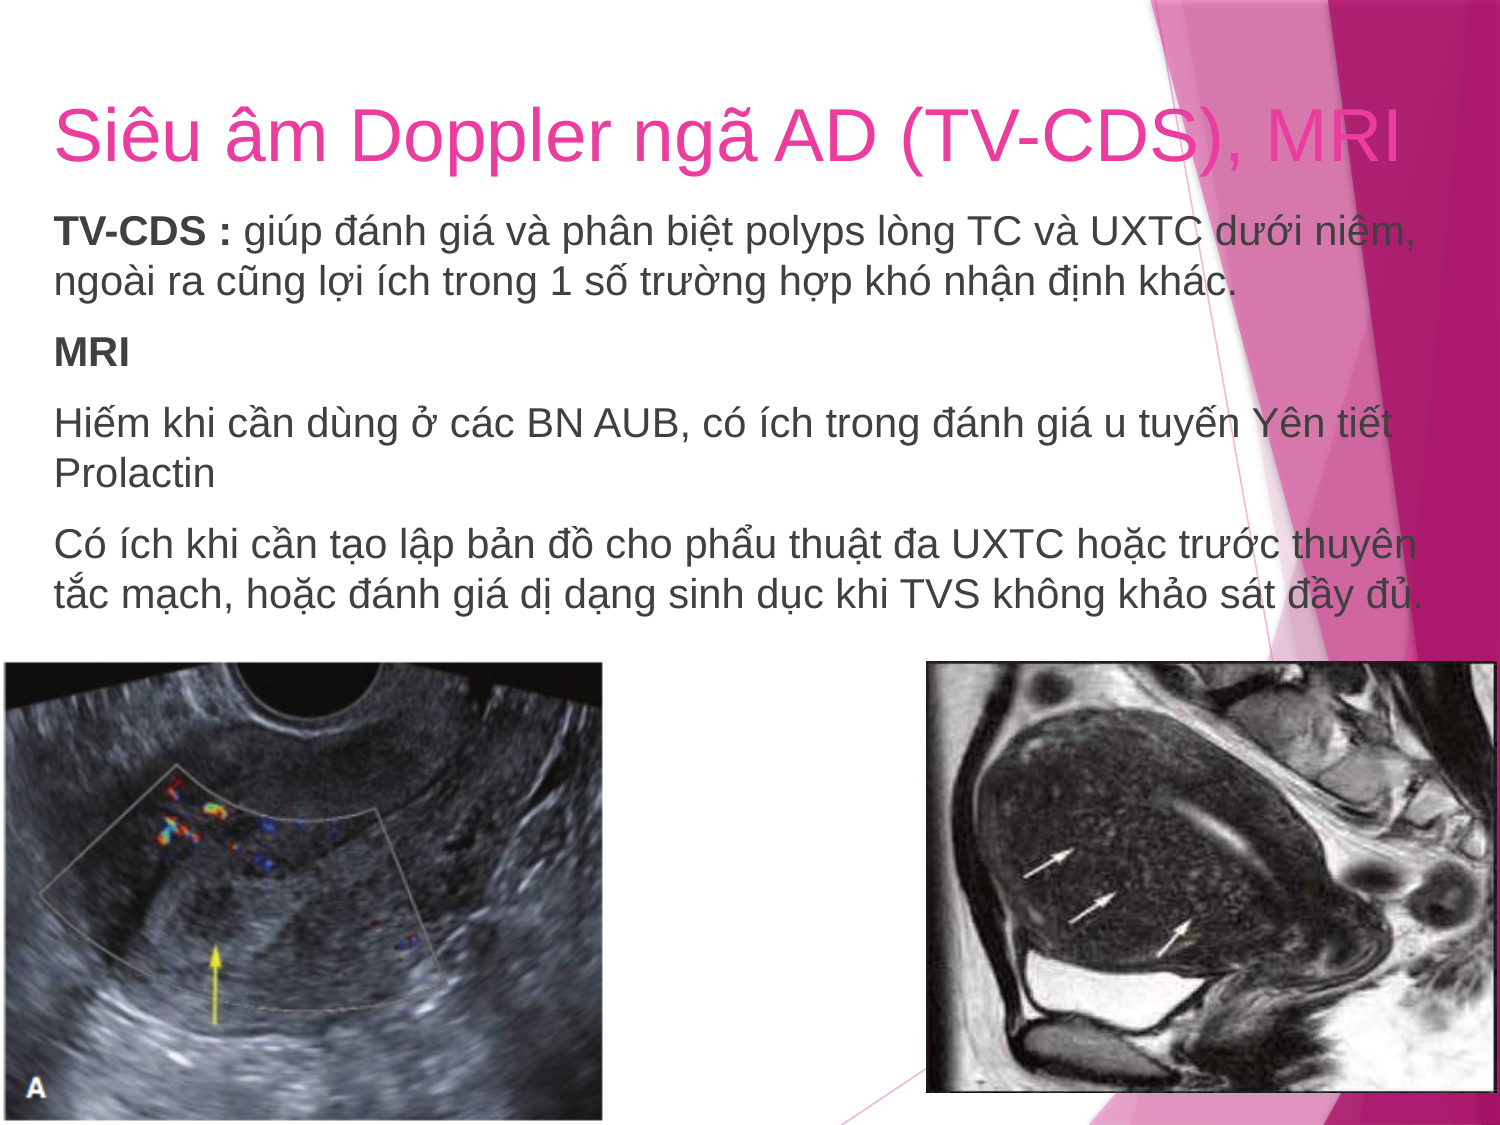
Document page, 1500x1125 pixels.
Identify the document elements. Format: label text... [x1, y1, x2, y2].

title Siêu âm Doppler ngã AD (TV-CDS), MRI [38, 78, 1500, 237]
picture [0, 661, 612, 1125]
picture [925, 661, 1498, 1094]
list TV-CDS : giúp đánh giá và phân biệt polyps lòng TC và UXTC dưới niêm, ngoài ra cũng lợi ích trong 1 số trường hợp khó nhận định khác. MRI Hiếm khi cần dùng ở các BN AUB, có ích trong đánh giá u tuyến Yên tiết Prolactin Có ích khi cần tạo lập bản đồ cho phẩu thuật đa UXTC hoặc trước thuyên tắc mạch, hoặc đánh giá dị dạng sinh dục khi TVS không khảo sát đầy đủ. [38, 196, 1455, 764]
